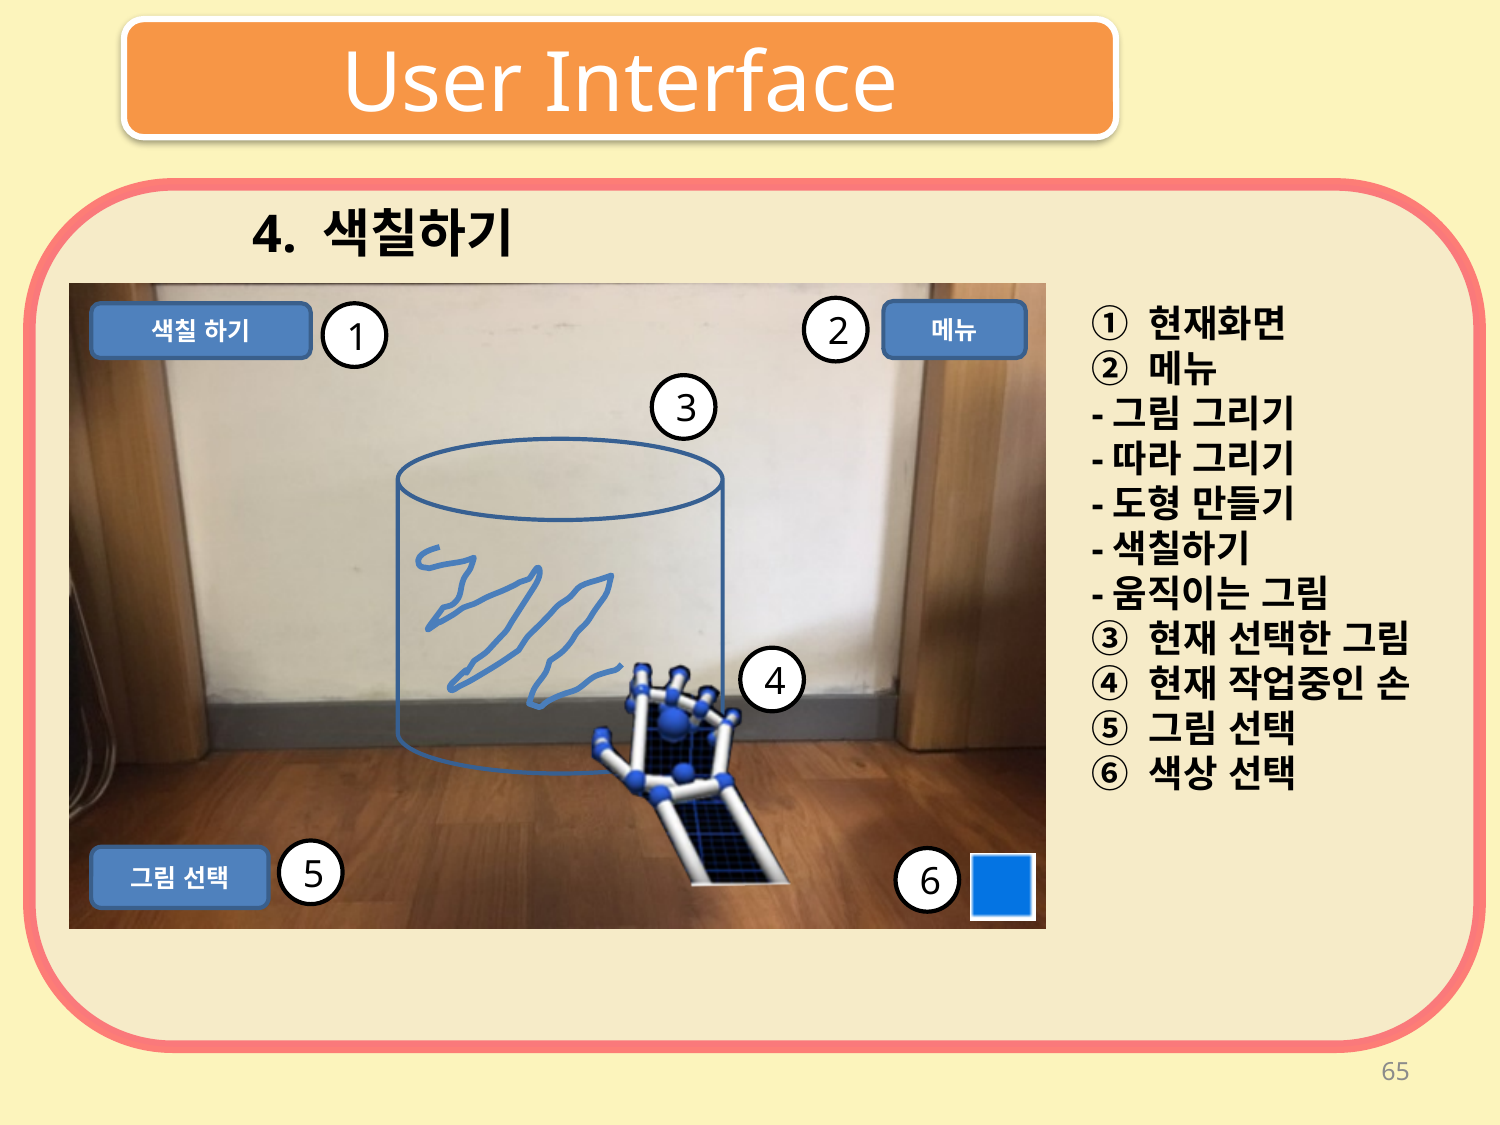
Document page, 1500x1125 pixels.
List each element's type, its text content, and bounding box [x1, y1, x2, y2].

text_box ① 현재화면 ② 메뉴 -그림 그리기 -따라 그리기 -도형 만들기 -색칠하기 -움직이는 그림 ③ 현재 선택한 그림 ④ 현재 작업중인 손 ⑤ 그림 선택 ⑥ 색상 선택 [1076, 292, 1500, 803]
text_box 4. 색칠하기 [237, 193, 622, 271]
slide_number 65 [1352, 1042, 1425, 1103]
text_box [69, 283, 1046, 929]
text_box [27, 182, 1482, 1049]
text_box User Interface [120, 15, 1120, 141]
